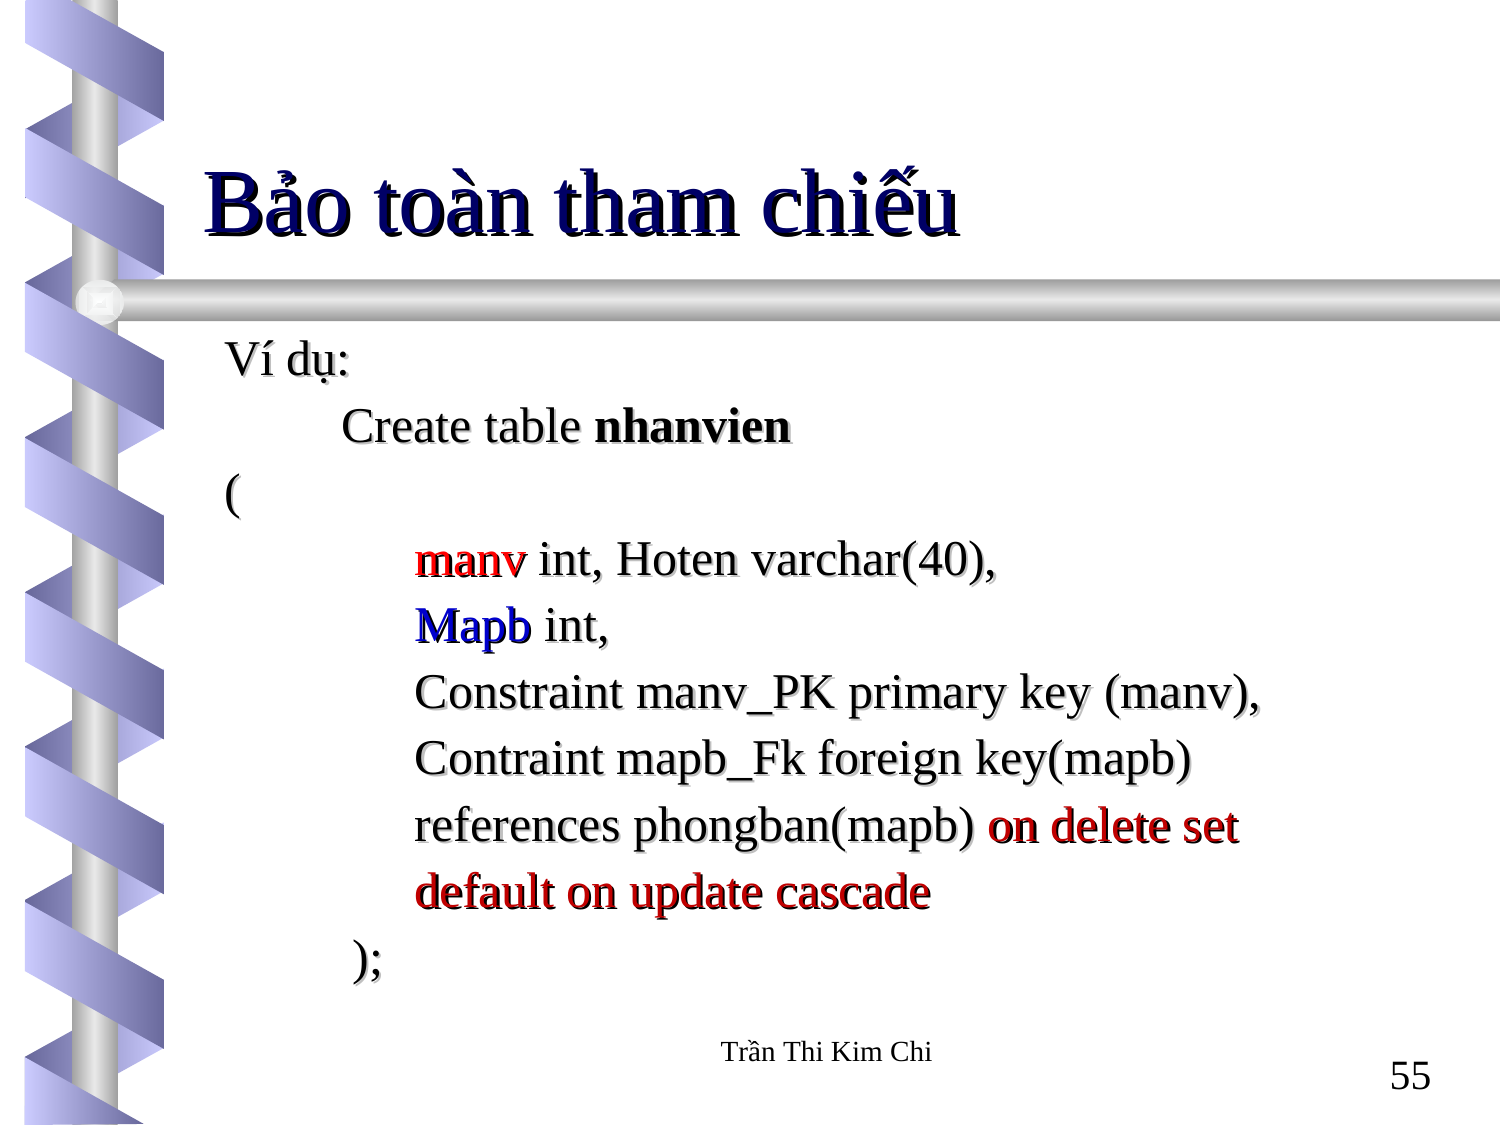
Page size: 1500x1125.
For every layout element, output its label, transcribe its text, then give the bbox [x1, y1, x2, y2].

text_box Trần Thi Kim Chi [589, 1024, 1065, 1100]
title Bảo toàn tham chiếu [187, 133, 1463, 259]
text_box Ví dụ: Create table nhanvien ( manv int, Hoten varchar(40), Mapb int, Constraint manv_PK primary key (manv), Contraint mapb_Fk foreign key(mapb) references phongban(mapb) on delete set default on update cascade ); [174, 324, 1463, 1000]
